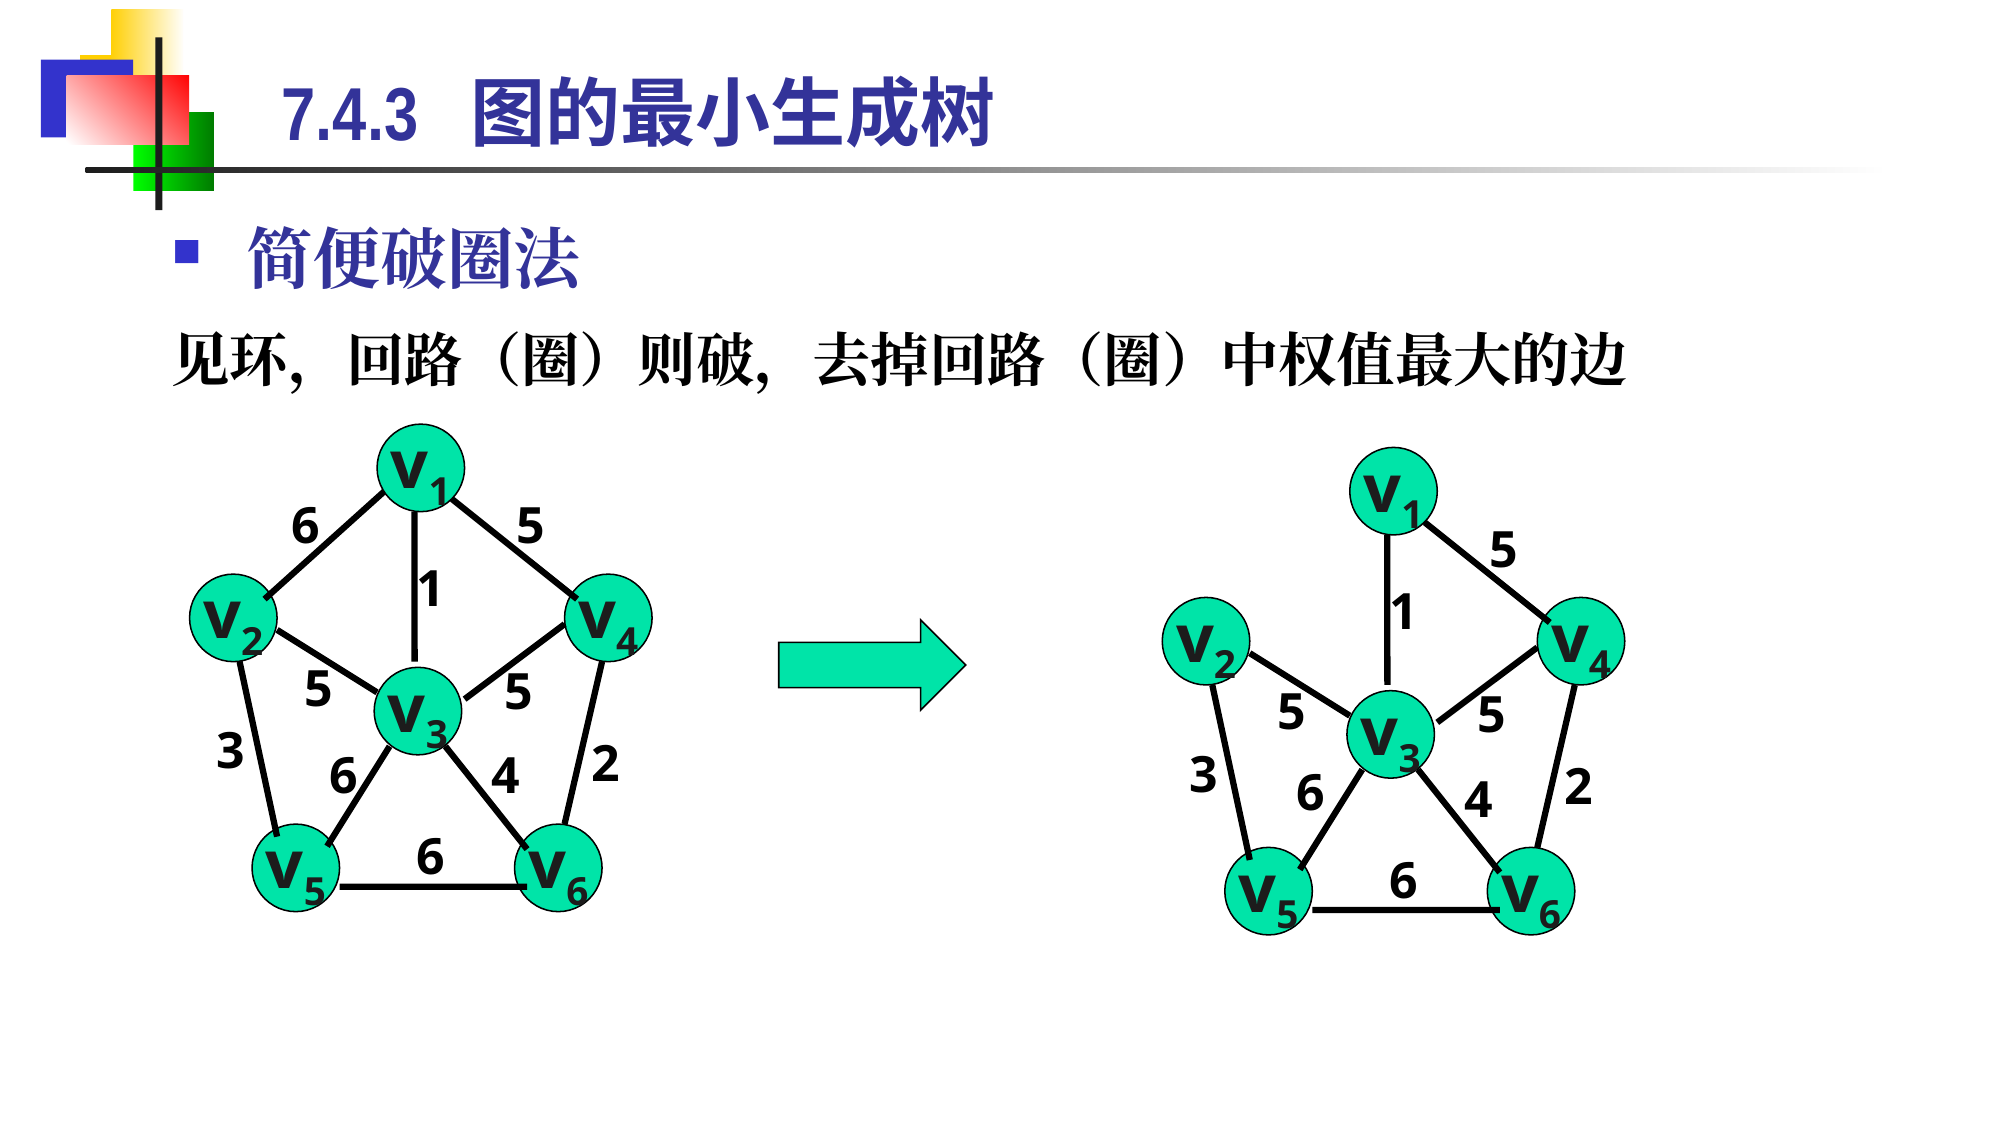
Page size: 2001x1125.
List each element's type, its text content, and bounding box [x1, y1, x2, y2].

text_box 2 [1549, 747, 1625, 823]
text_box v1 [1349, 447, 1438, 535]
text_box v5 [1224, 847, 1313, 935]
text_box 6 [1281, 753, 1338, 828]
text_box [778, 619, 966, 711]
text_box 1 [1374, 572, 1450, 648]
text_box 5 [1262, 672, 1338, 748]
title 7.4.3 图的最小生成树 [266, 37, 1972, 163]
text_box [189, 423, 653, 912]
text_box v4 [1537, 597, 1625, 685]
text_box v2 [1162, 597, 1250, 685]
text_box 4 [1449, 759, 1525, 835]
text_box 5 [1474, 509, 1550, 585]
text_box v6 [1487, 847, 1575, 935]
text_box 5 [1462, 675, 1538, 751]
text_box 6 [1374, 840, 1450, 916]
text_box 3 [1174, 734, 1250, 810]
text_box v3 [1346, 690, 1435, 779]
text_box 简便破圈法 见环，回路（圈）则破，去掉回路（圈）中权值最大的边 [156, 193, 1823, 416]
